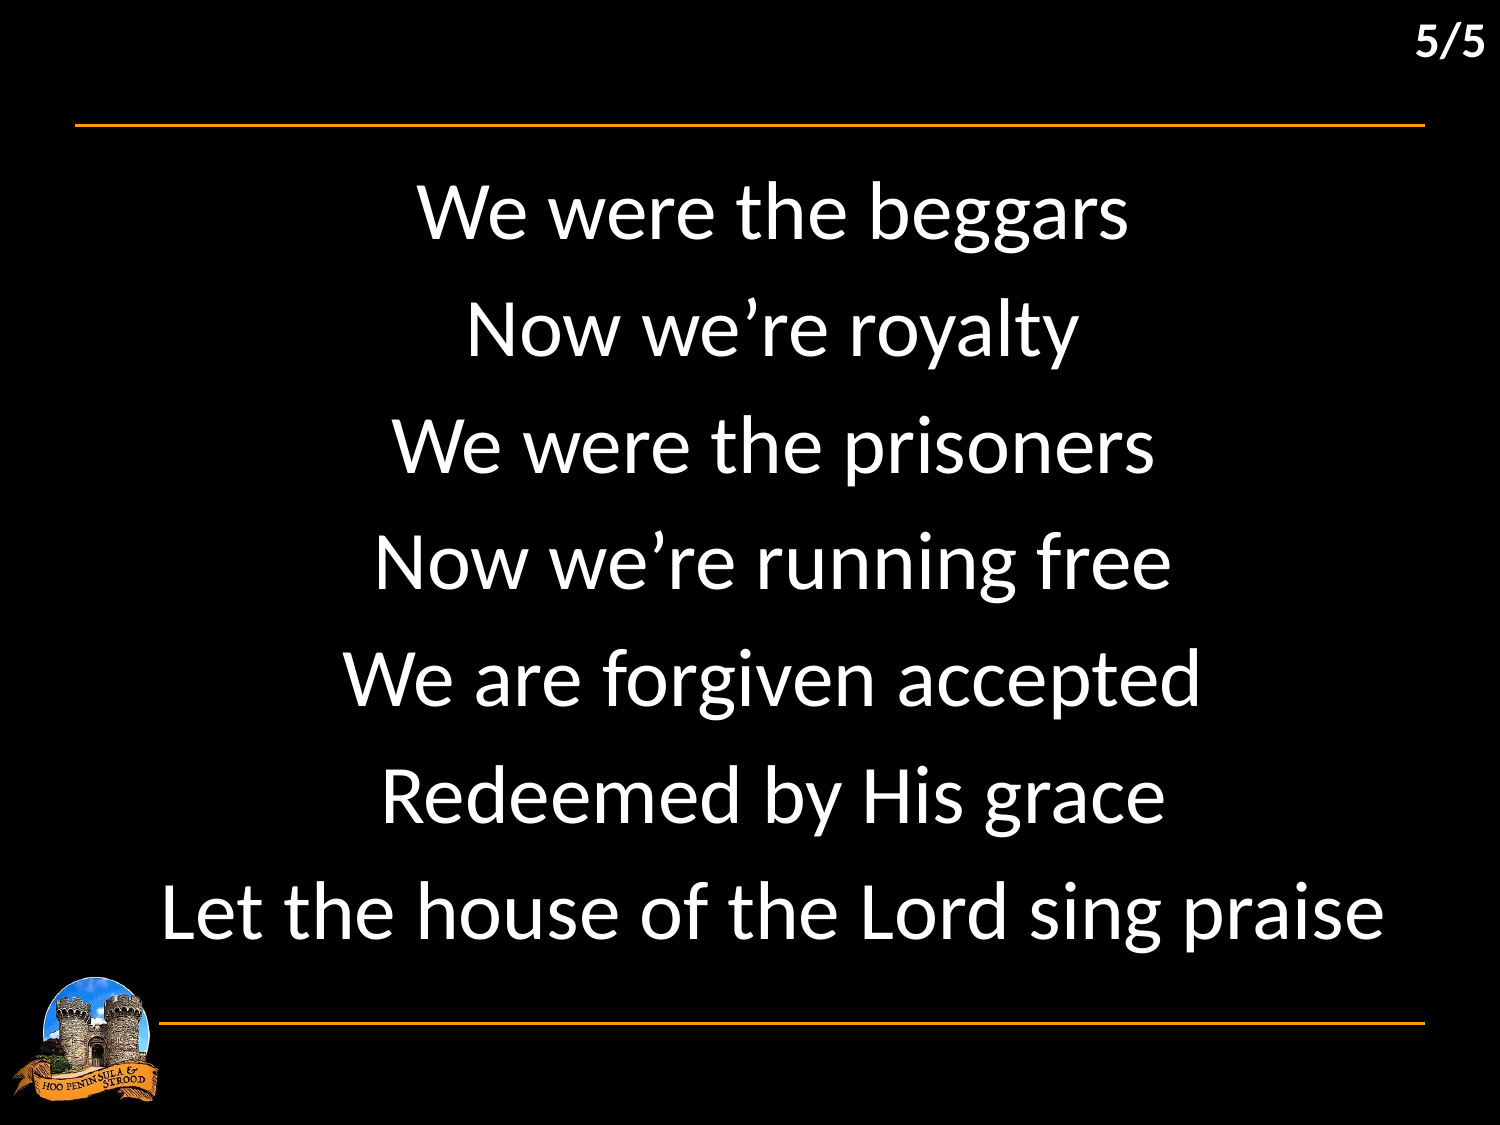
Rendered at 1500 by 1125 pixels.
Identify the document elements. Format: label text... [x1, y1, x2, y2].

subtitle We were the beggars Now we’re royalty We were the prisoners Now we’re running free We are forgiven accepted Redeemed by His grace Let the house of the Lord sing praise [64, 149, 1483, 1125]
picture [11, 975, 64, 1103]
text_box 5/5 [1399, 0, 1500, 75]
